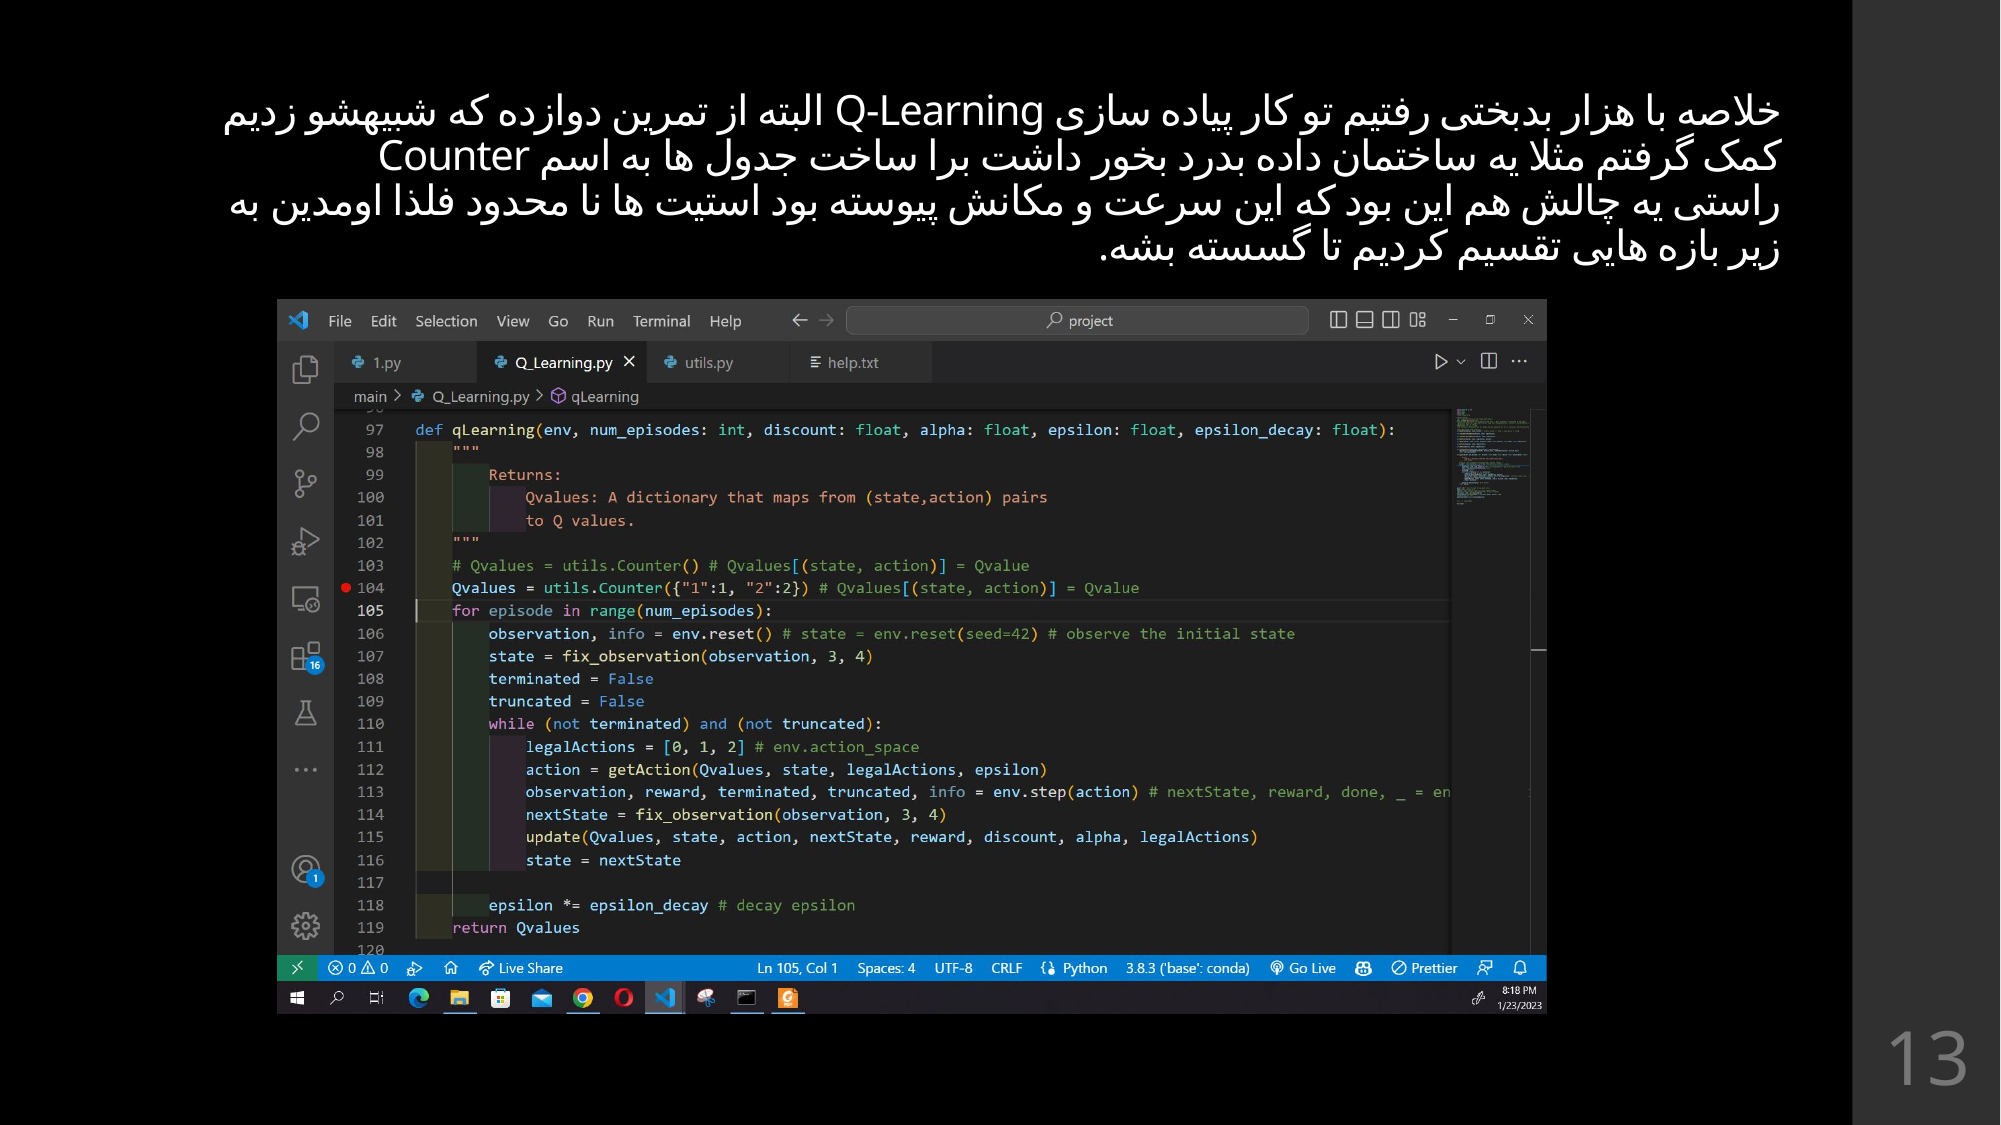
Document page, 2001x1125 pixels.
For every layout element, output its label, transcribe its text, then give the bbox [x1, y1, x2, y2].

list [277, 299, 1547, 1015]
title خلاصه با هزار بدبختی رفتیم تو کار پیاده سازی Q-Learning البته از تمرین دوازده که شبیهشو زدیم کمک گرفتم مثلا یه ساختمان داده بدرد بخور داشت برا ساخت جدول ها به اسم Counter راستی یه چالش هم این بود که این سرعت و مکانش پیوسته بود استیت ها نا محدود فلذا اومدین به زیر بازه هایی تقسیم کردیم تا گسسته بشه. [206, 60, 1797, 278]
slide_number 13 [1852, 1012, 2000, 1110]
